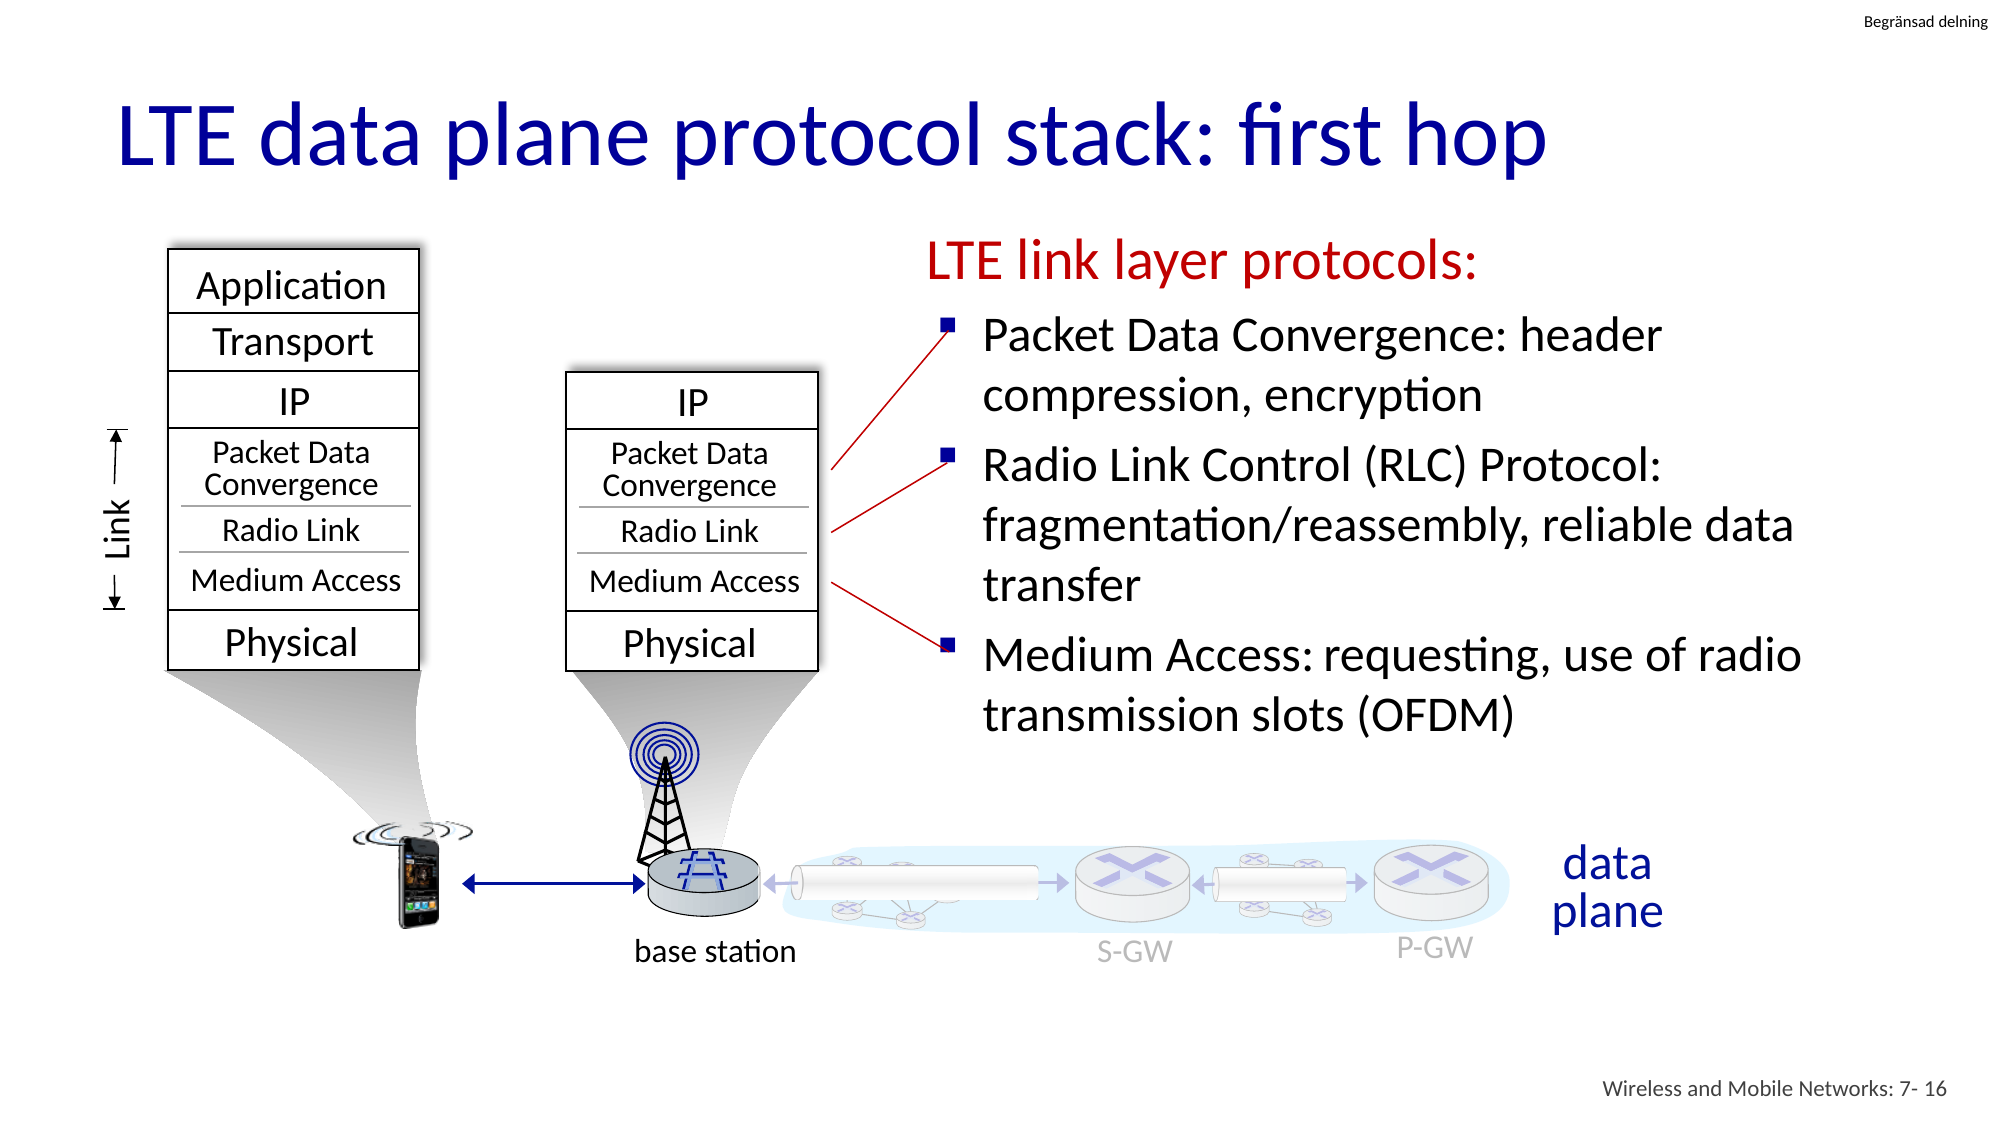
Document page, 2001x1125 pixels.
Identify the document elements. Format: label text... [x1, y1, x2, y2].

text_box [782, 839, 1510, 934]
text_box Medium Access [175, 550, 417, 606]
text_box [630, 722, 761, 917]
text_box Link [84, 484, 145, 575]
picture [1212, 867, 1347, 902]
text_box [565, 367, 820, 856]
text_box [167, 248, 420, 370]
text_box IP [263, 372, 326, 427]
text_box Transport [197, 306, 390, 312]
text_box Transport [197, 314, 390, 370]
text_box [832, 856, 996, 865]
text_box [326, 371, 420, 427]
text_box Physical [209, 611, 374, 673]
text_box [163, 669, 432, 820]
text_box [832, 900, 996, 930]
picture [790, 865, 1039, 900]
text_box Radio Link [207, 507, 376, 550]
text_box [1374, 845, 1489, 921]
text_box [831, 330, 949, 470]
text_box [352, 820, 473, 929]
text_box [167, 429, 420, 670]
text_box base station [619, 921, 830, 977]
text_box Radio Link [207, 501, 376, 505]
text_box [757, 820, 1517, 988]
text_box Packet Data Convergence [189, 430, 394, 505]
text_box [831, 582, 950, 652]
title LTE data plane protocol stack: first hop [101, 62, 1827, 210]
slide_number Wireless and Mobile Networks: 7- 16 [1512, 1056, 1963, 1117]
text_box LTE link layer protocols: Packet Data Convergence: header compression, encryption Radio Link Control (RLC) Protocol: fragmentation/reassembly, reliable data transfer Medium Access: requesting, use of radio transmission slots (OFDM) [911, 214, 1932, 785]
text_box IP [263, 366, 326, 370]
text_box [831, 462, 948, 533]
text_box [1075, 846, 1190, 923]
text_box Application [181, 250, 403, 312]
text_box data plane [1517, 833, 1725, 945]
text_box [167, 372, 263, 427]
